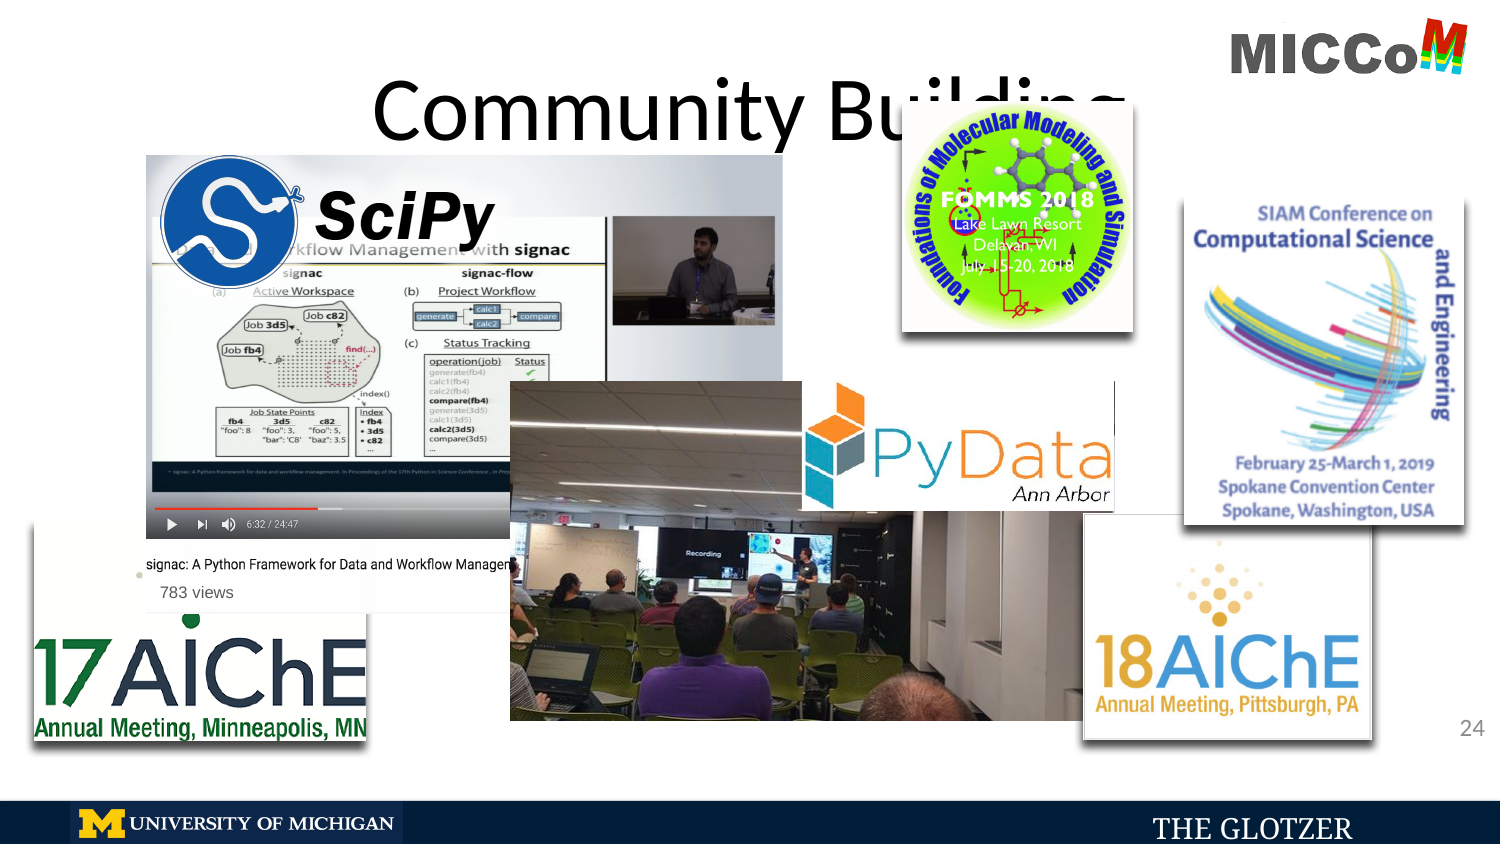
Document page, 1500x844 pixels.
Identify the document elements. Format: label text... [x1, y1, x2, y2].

picture [70, 801, 403, 844]
slide_number 24 [1379, 704, 1500, 750]
picture [33, 519, 366, 741]
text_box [145, 152, 785, 615]
title Community Building [75, 33, 1425, 175]
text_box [510, 379, 1115, 722]
picture [1227, 11, 1471, 81]
picture [902, 101, 1134, 333]
picture [1083, 196, 1464, 740]
